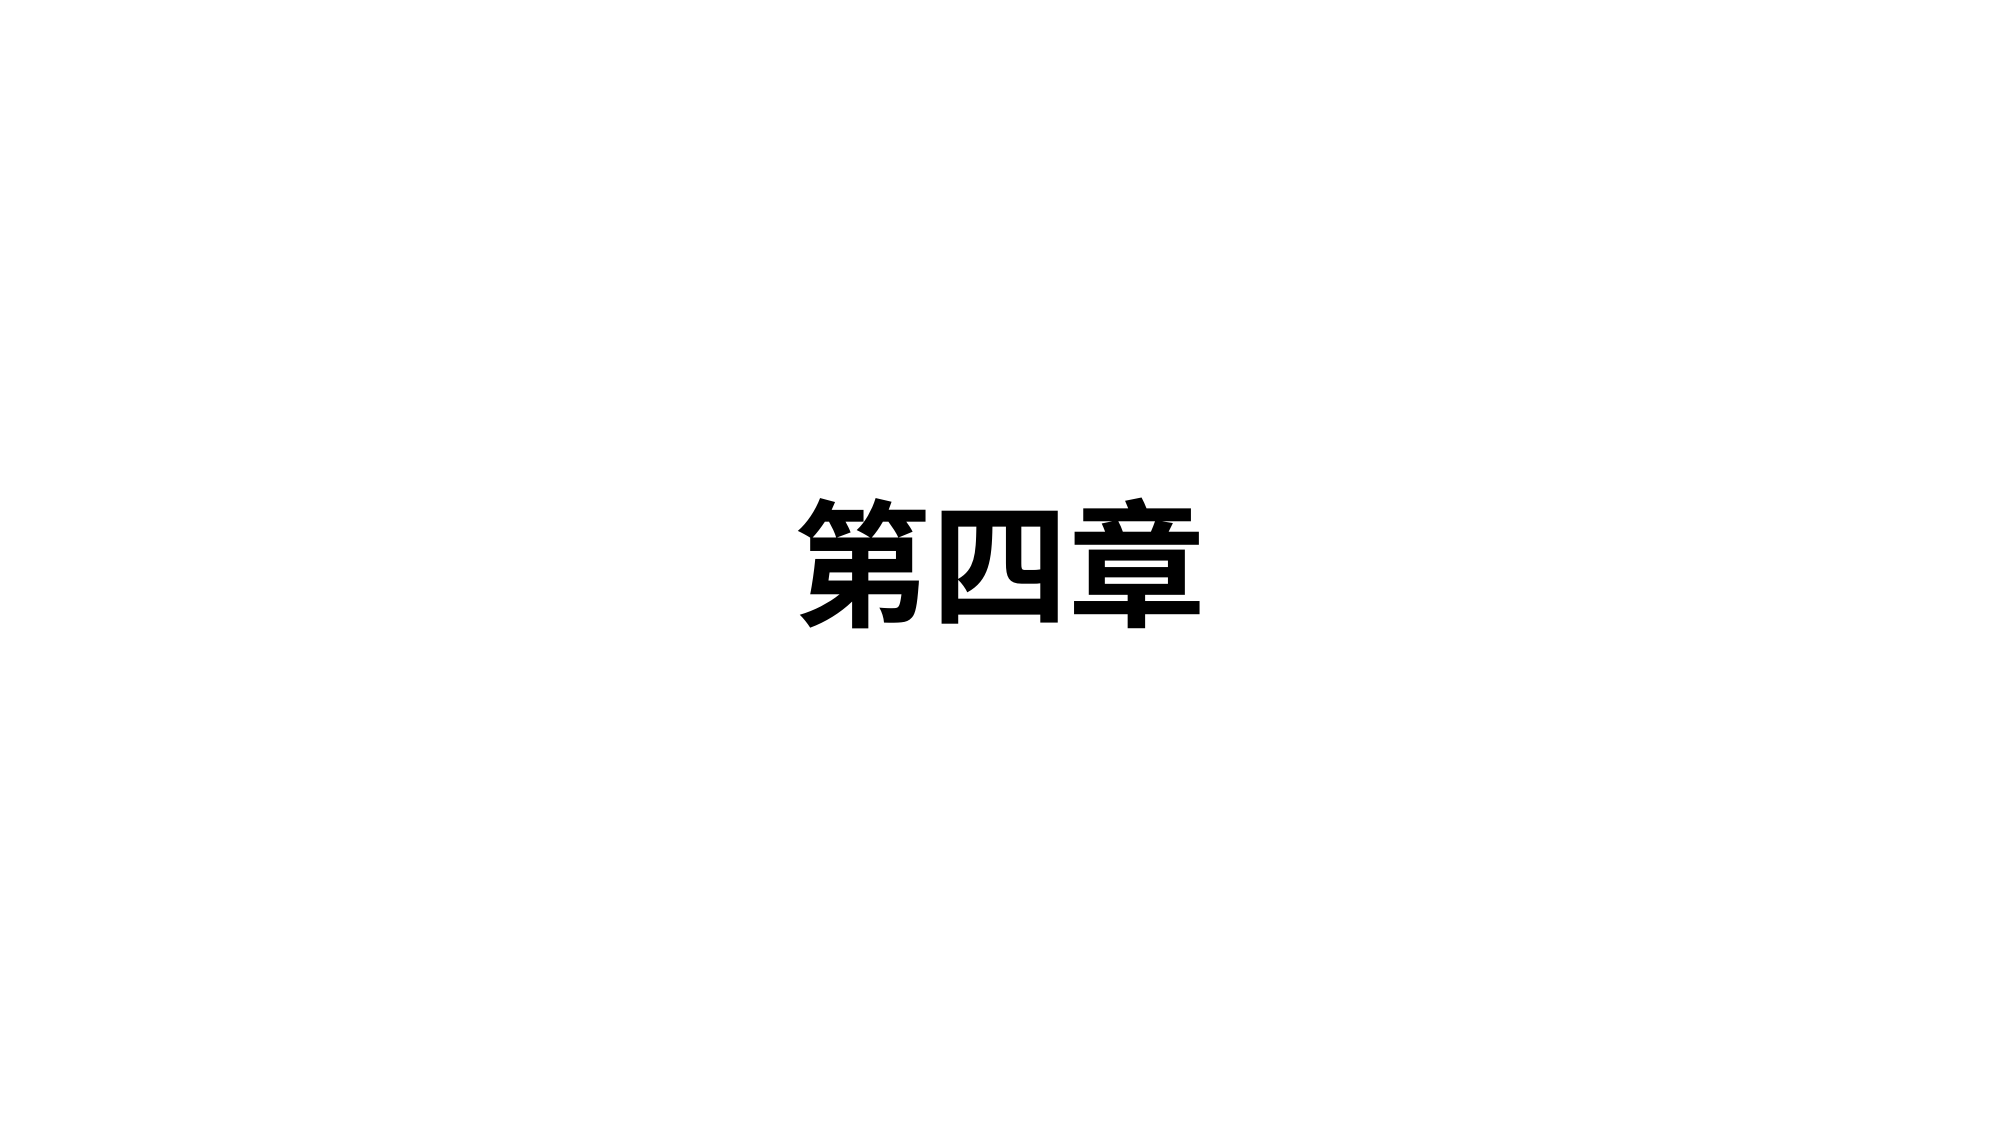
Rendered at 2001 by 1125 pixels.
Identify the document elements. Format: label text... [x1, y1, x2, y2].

text_box 第四章 [778, 471, 1222, 652]
